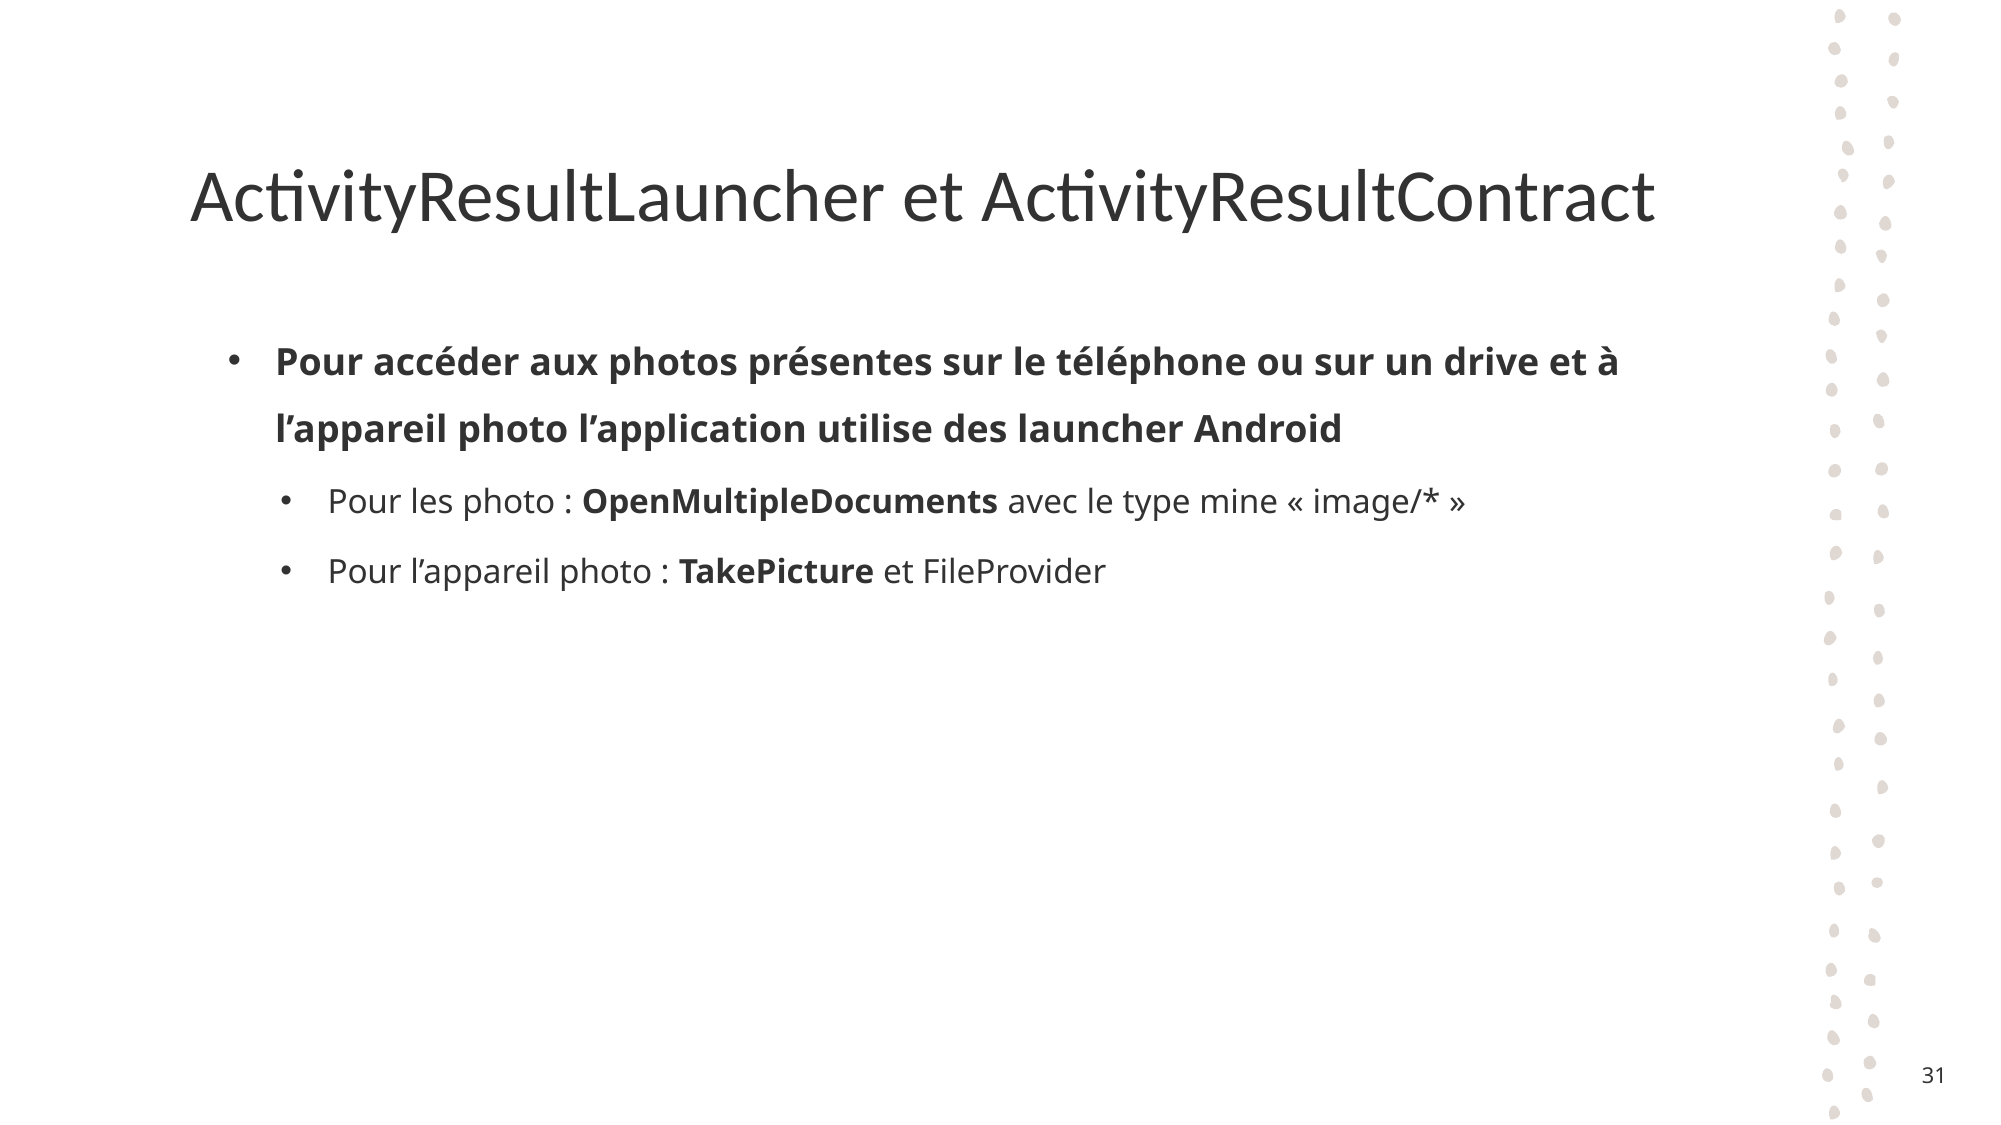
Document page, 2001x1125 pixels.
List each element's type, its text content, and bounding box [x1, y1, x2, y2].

title ActivityResultLauncher et ActivityResultContract [175, 82, 1756, 300]
slide_number 31 [1879, 1046, 1962, 1107]
list Pour accéder aux photos présentes sur le téléphone ou sur un drive et à l’appareil photo l’application utilise des launcher Android Pour les photo : OpenMultipleDocuments avec le type mine « image/* » Pour l’appareil photo : TakePicture et FileProvider [175, 307, 1756, 1008]
